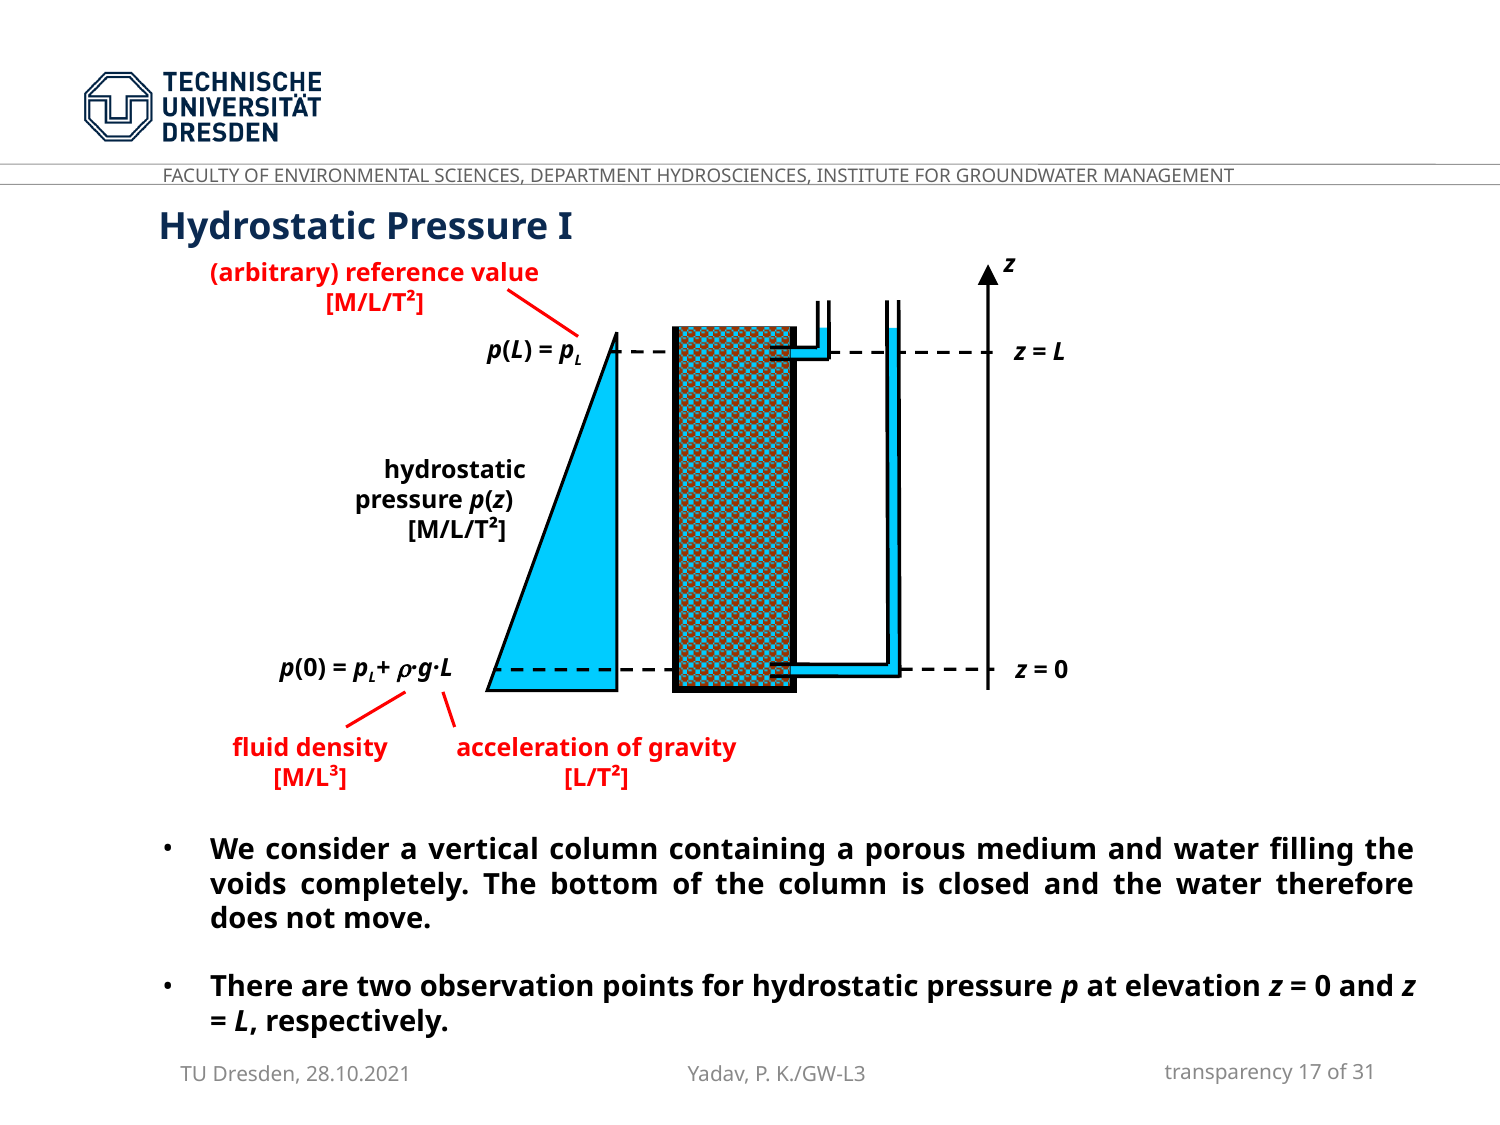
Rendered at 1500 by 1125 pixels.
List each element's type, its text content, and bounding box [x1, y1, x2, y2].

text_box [207, 691, 414, 800]
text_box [168, 248, 238, 337]
text_box We consider a vertical column containing a porous medium and water filling the voids completely. The bottom of the column is closed and the water therefore does not move. There are two observation points for hydrostatic pressure p at elevation z = 0 and z = L, respectively. [147, 822, 1431, 1045]
picture [83, 71, 321, 142]
text_box Hydrostatic Pressure I [158, 194, 1376, 258]
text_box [238, 240, 1094, 692]
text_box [422, 692, 772, 800]
